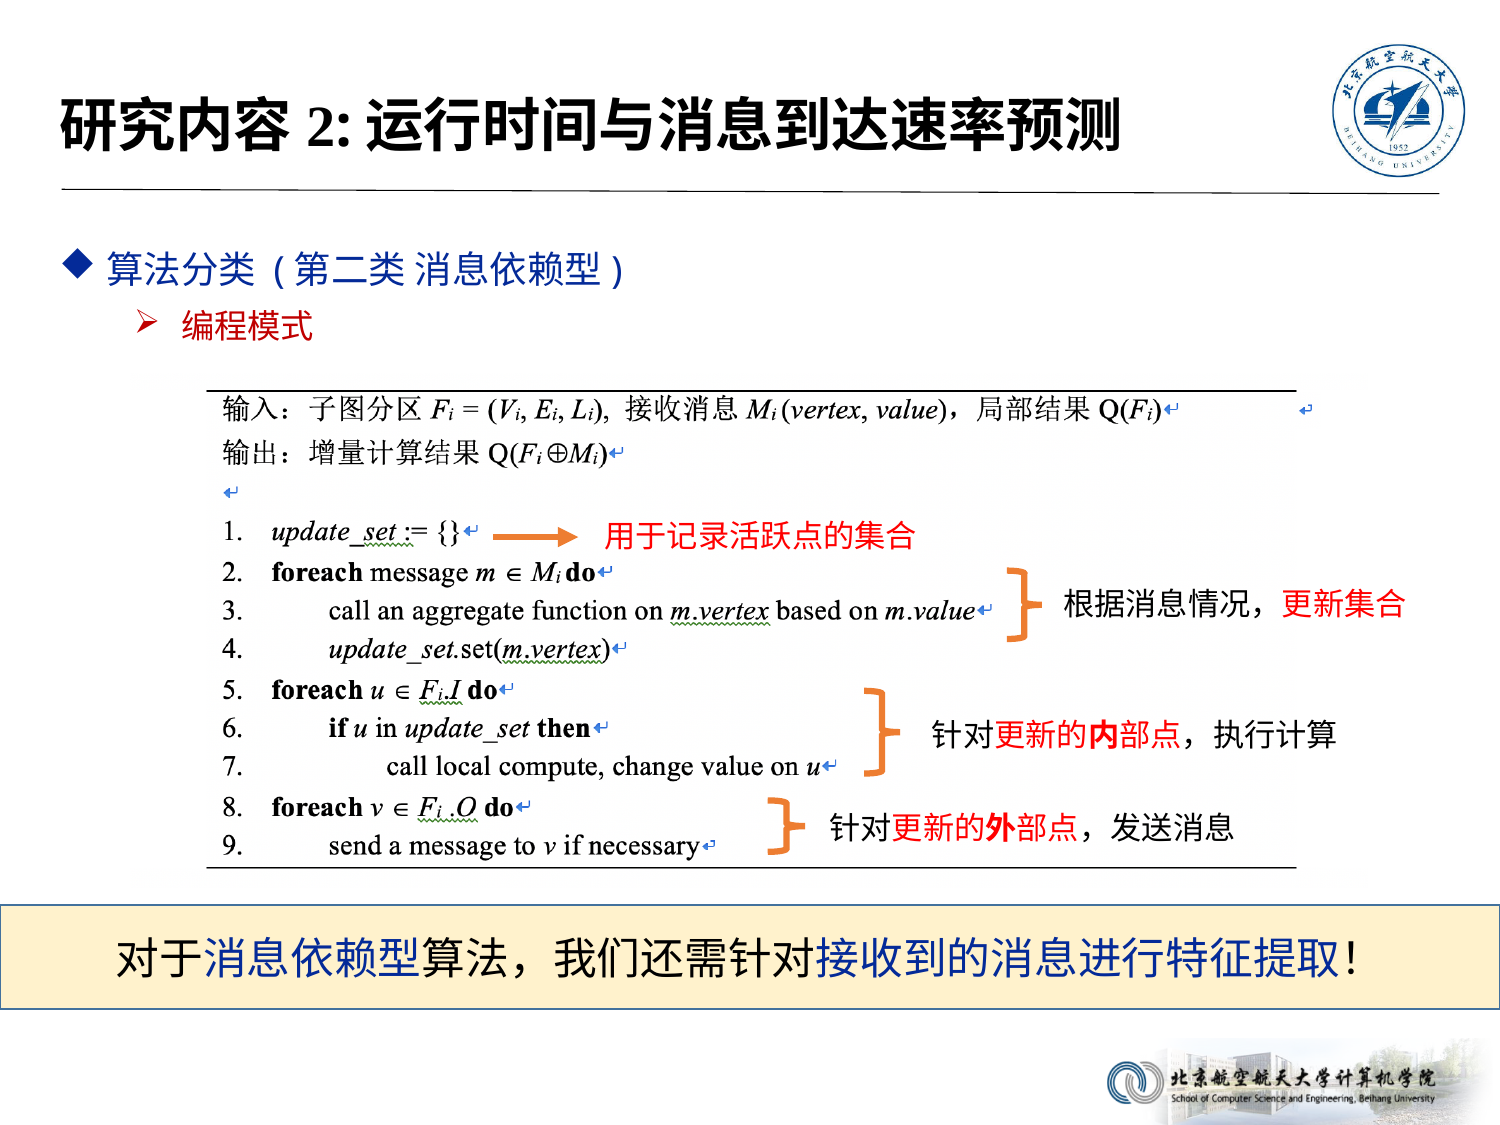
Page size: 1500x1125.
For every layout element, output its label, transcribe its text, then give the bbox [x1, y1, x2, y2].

text_box 对于消息依赖型算法，我们还需针对接收到的消息进行特征提取！ [0, 904, 1500, 1010]
picture [130, 373, 1368, 888]
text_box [61, 189, 1440, 194]
text_box 根据消息情况，更新集合 [1368, 576, 1442, 630]
text_box 算法分类 (第二类 消息依赖型) 编程模式 [44, 238, 1131, 353]
text_box 研究内容2:运行时间与消息到达速率预测 [44, 80, 1331, 166]
picture [1331, 43, 1466, 178]
picture [1082, 1038, 1498, 1125]
